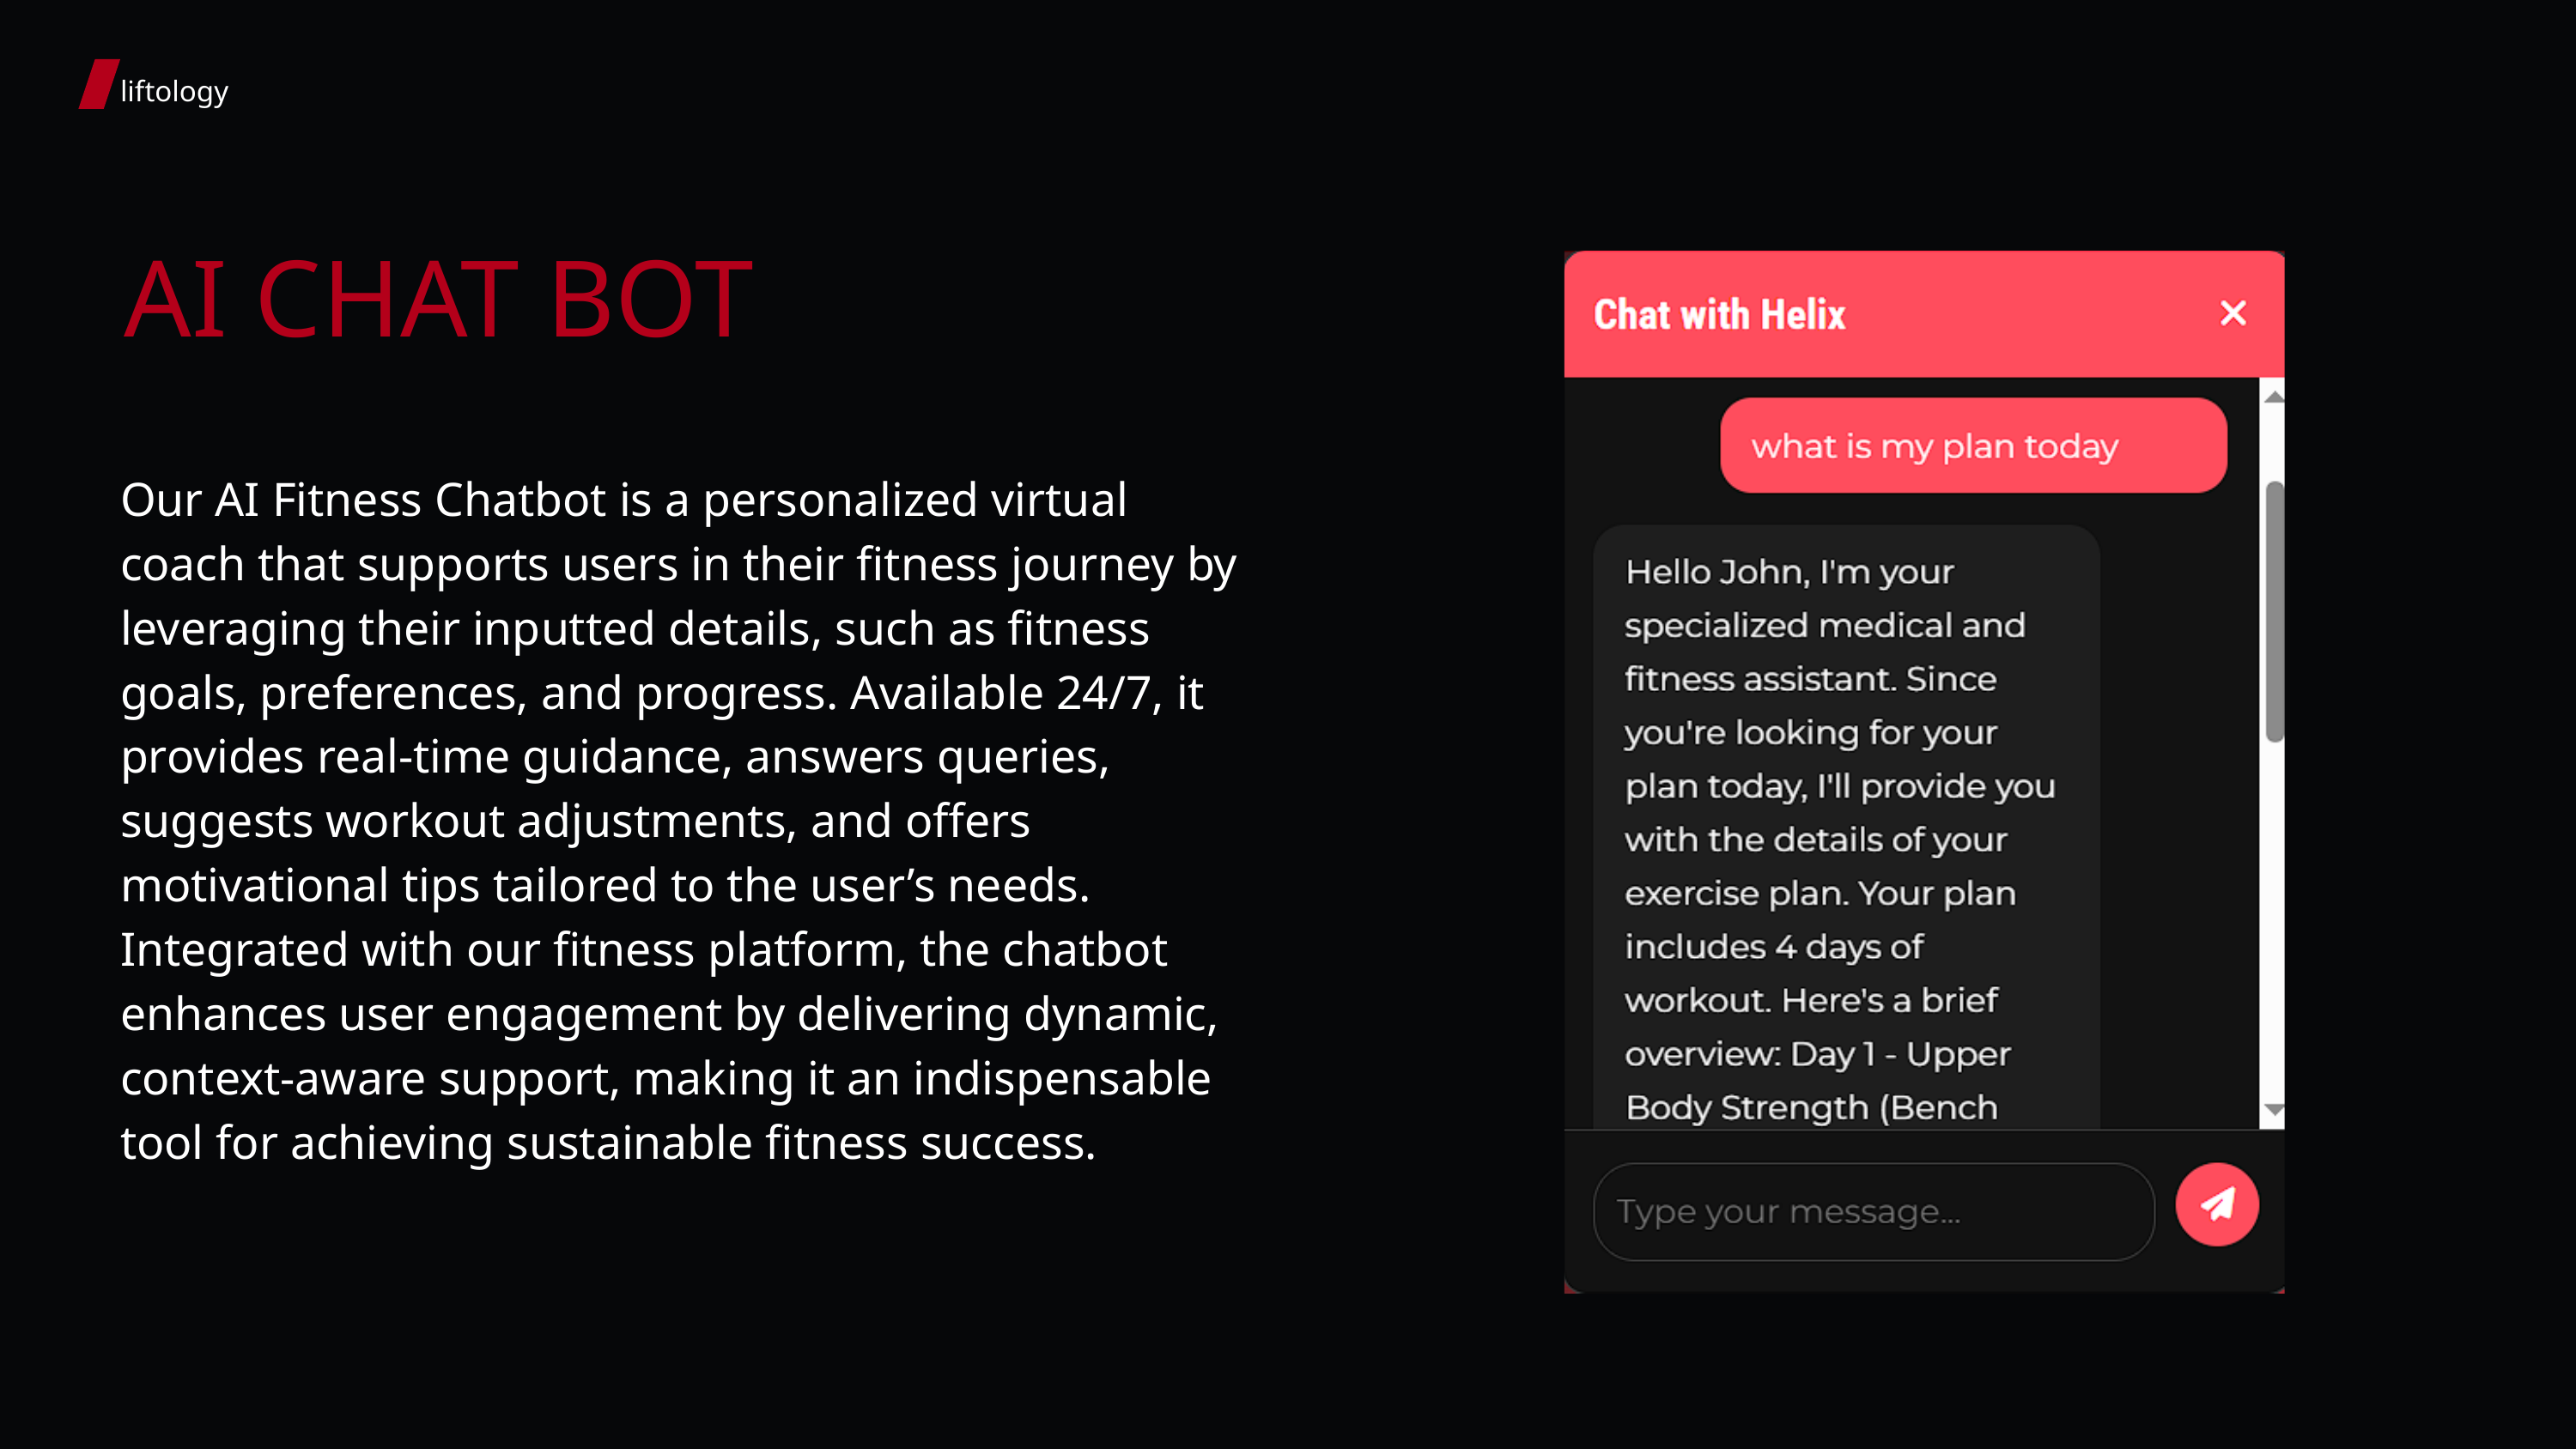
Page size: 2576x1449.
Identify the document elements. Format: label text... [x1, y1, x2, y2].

text_box liftology [125, 67, 416, 108]
text_box Our AI Fitness Chatbot is a personalized virtual coach that supports users in their fitness journey by leveraging their inputted details, such as fitness goals, preferences, and progress. Available 24/7, it provides real-time guidance, answers queries, suggests workout adjustments, and offers motivational tips tailored to the user’s needs. Integrated with our fitness platform, the chatbot enhances user engagement by delivering dynamic, context-aware support, making it an indispensable tool for achieving sustainable fitness success. [120, 461, 1253, 1233]
text_box [1564, 251, 2285, 1294]
text_box AI CHAT BOT [0, 209, 879, 358]
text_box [78, 58, 121, 110]
